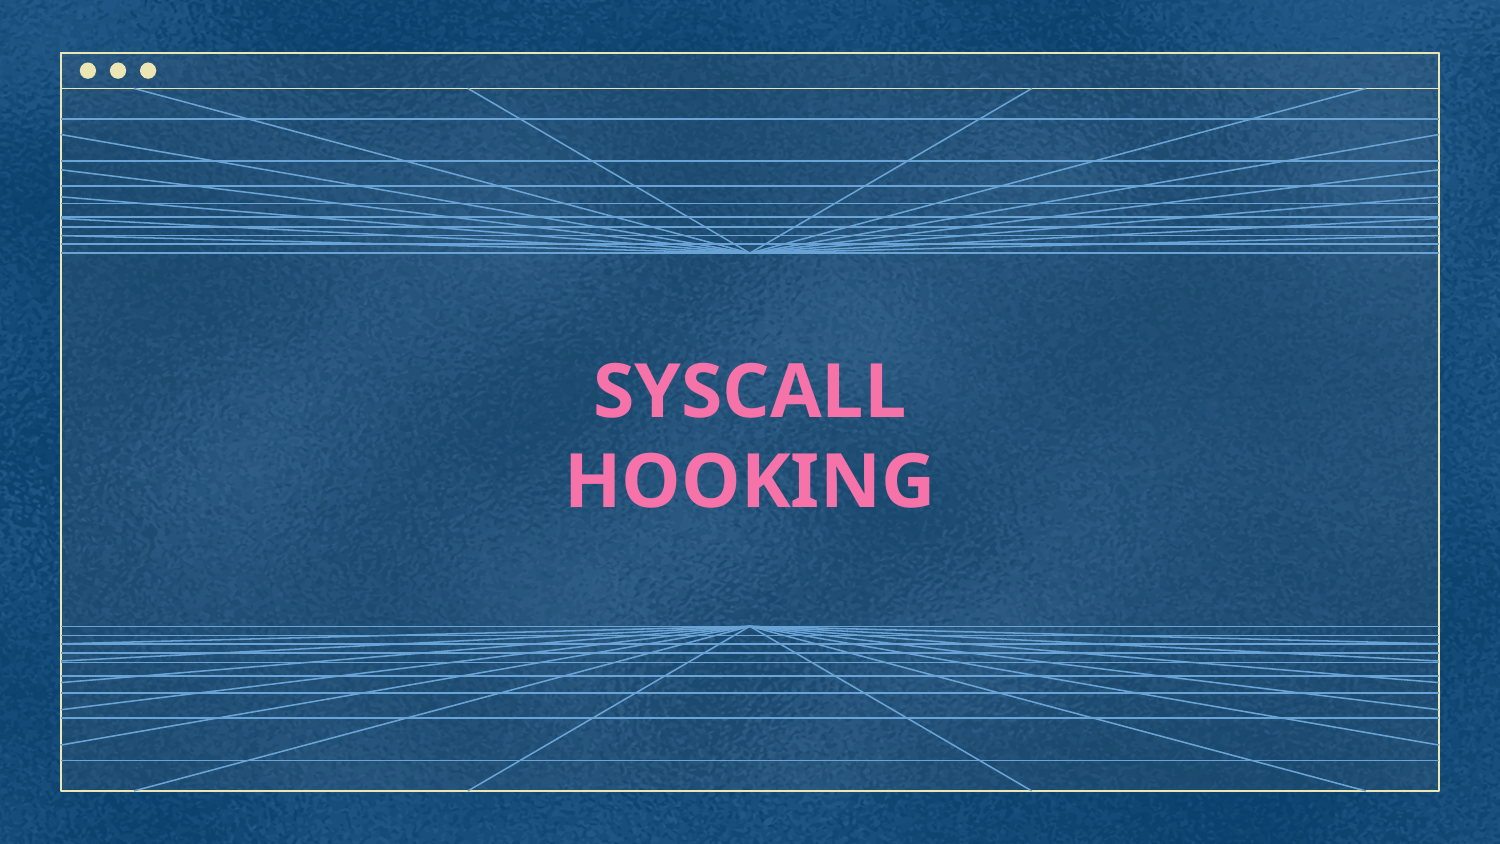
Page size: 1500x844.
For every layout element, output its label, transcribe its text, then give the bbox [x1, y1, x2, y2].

text_box SYSCALL HOOKING [393, 327, 1107, 538]
